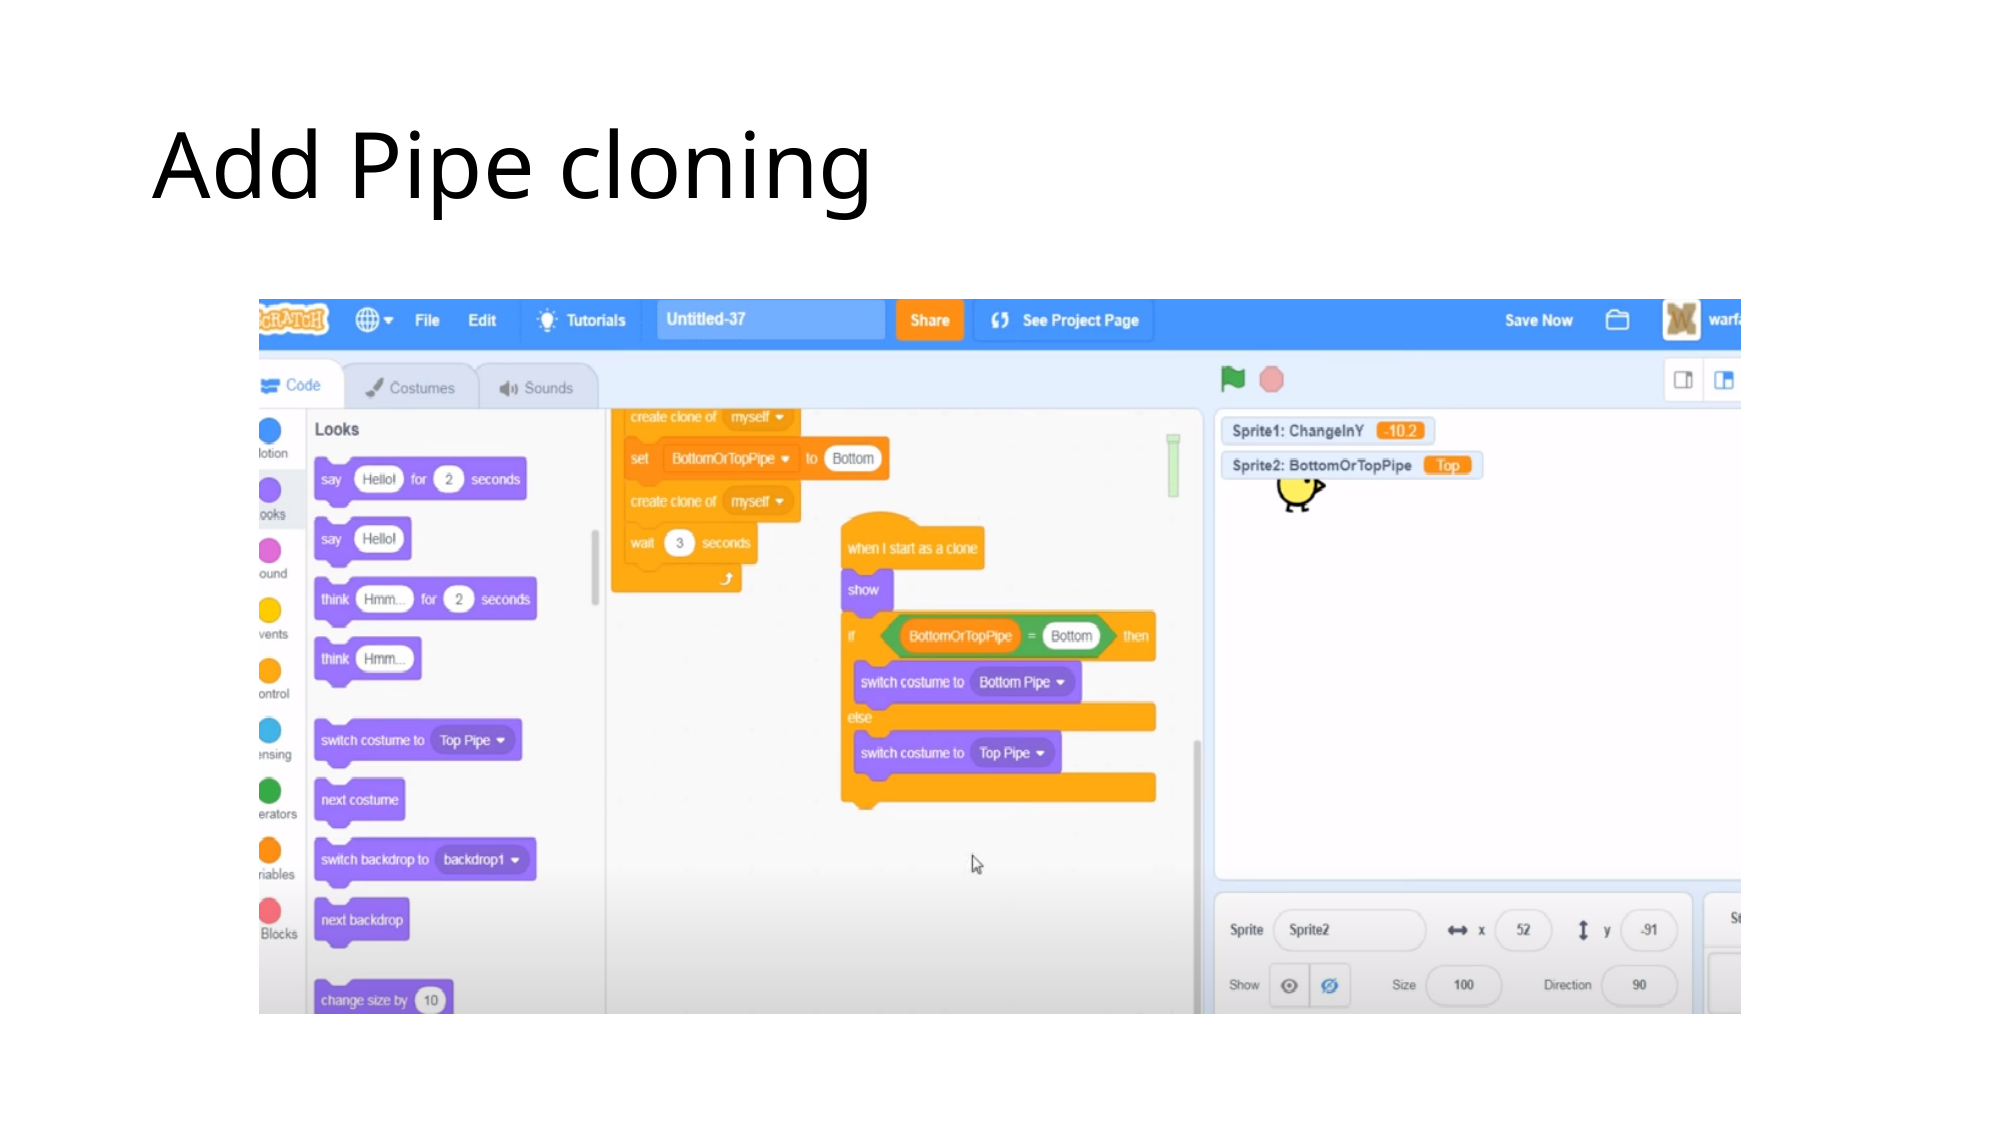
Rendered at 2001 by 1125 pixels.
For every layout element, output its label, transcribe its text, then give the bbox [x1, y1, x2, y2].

title Add Pipe cloning [137, 59, 1863, 278]
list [259, 299, 1741, 1014]
